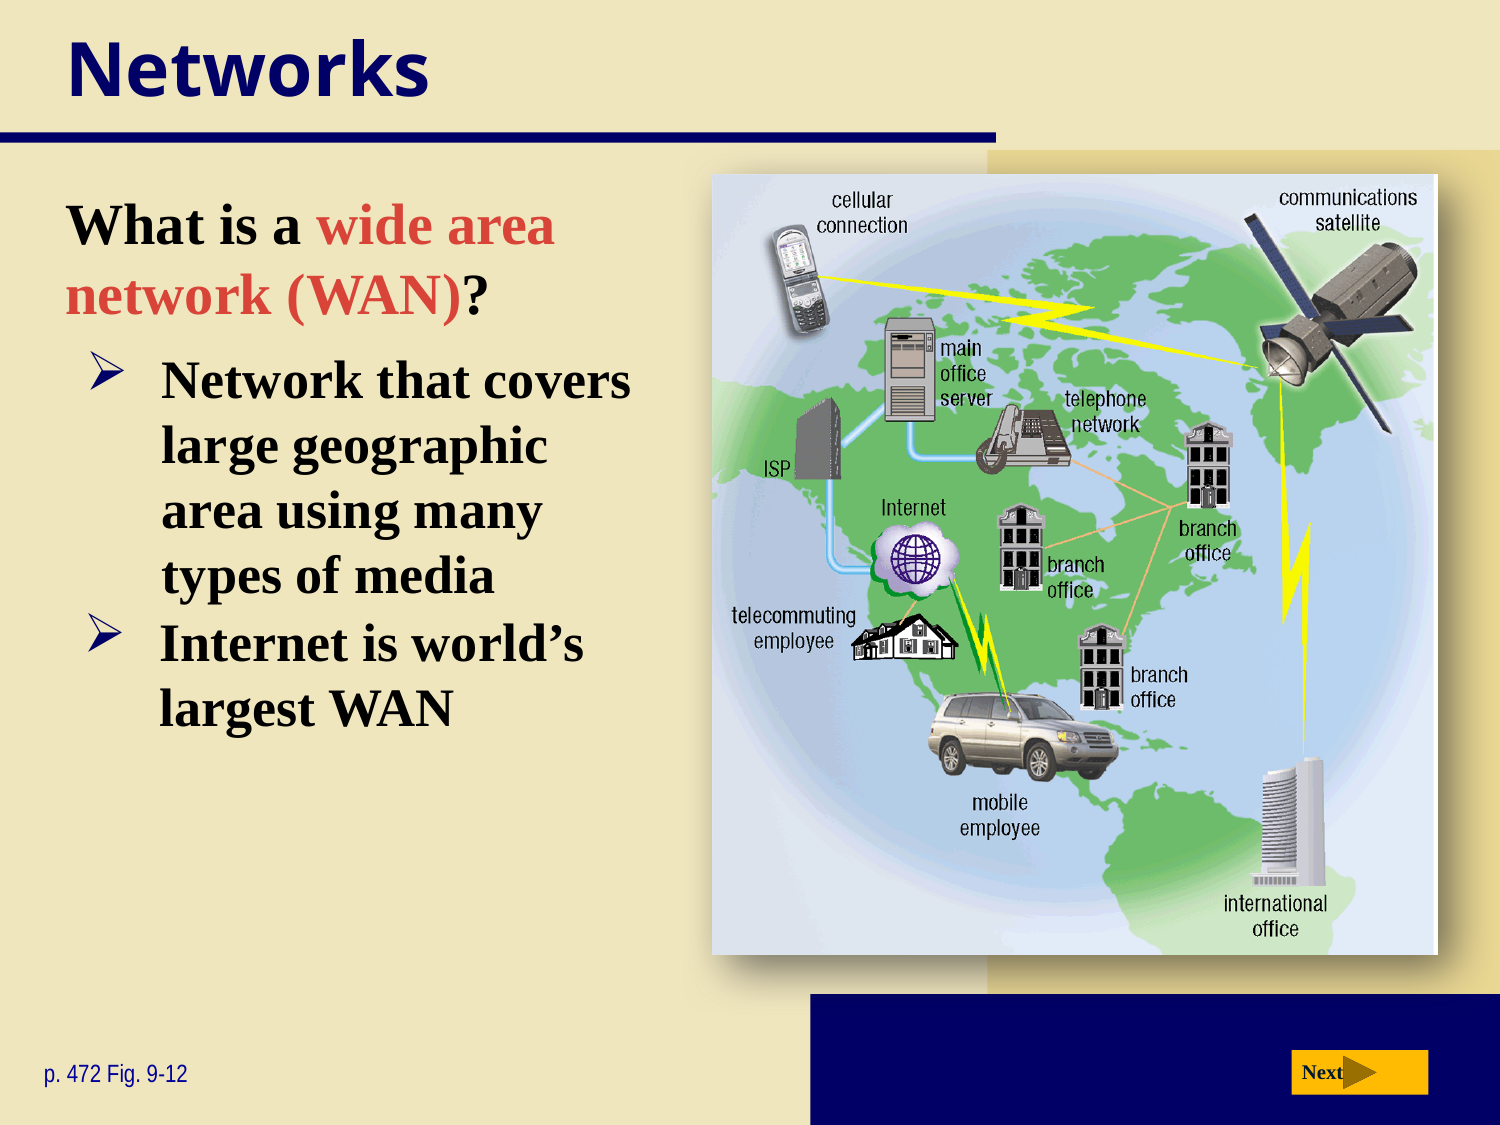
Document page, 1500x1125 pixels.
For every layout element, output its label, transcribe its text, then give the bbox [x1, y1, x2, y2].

list What is a wide area network (WAN)? [49, 178, 663, 401]
text_box p. 472 Fig. 9-12 [29, 1050, 284, 1095]
title Networks [49, 0, 1459, 133]
text_box Network that covers large geographic area using many types of media [52, 337, 668, 638]
picture [712, 174, 1438, 955]
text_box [1286, 1049, 1429, 1095]
text_box Internet is world’s largest WAN [50, 599, 665, 825]
